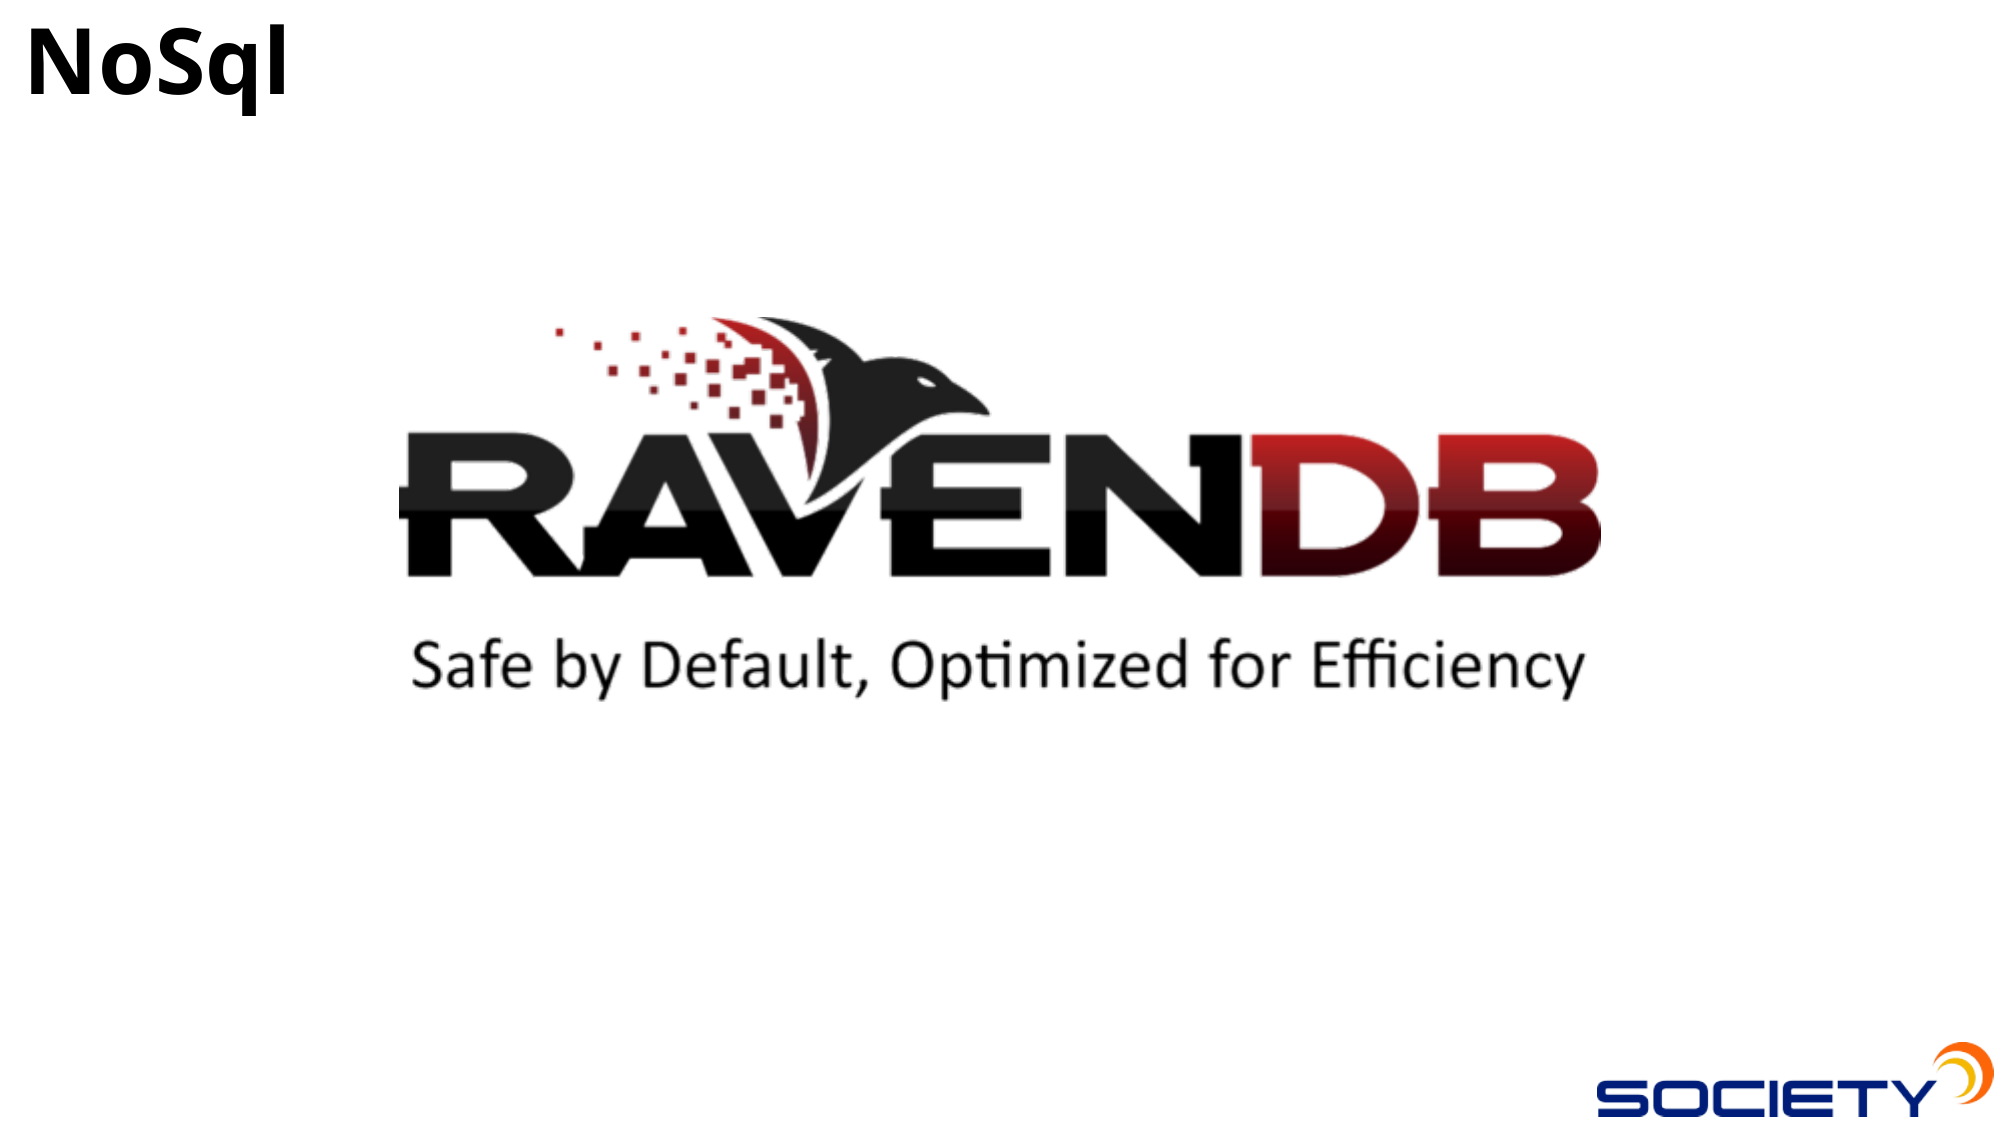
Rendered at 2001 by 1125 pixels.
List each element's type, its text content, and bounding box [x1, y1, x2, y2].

text_box NoSql [0, 0, 1330, 153]
picture [399, 317, 1601, 706]
picture [1597, 1042, 1994, 1117]
